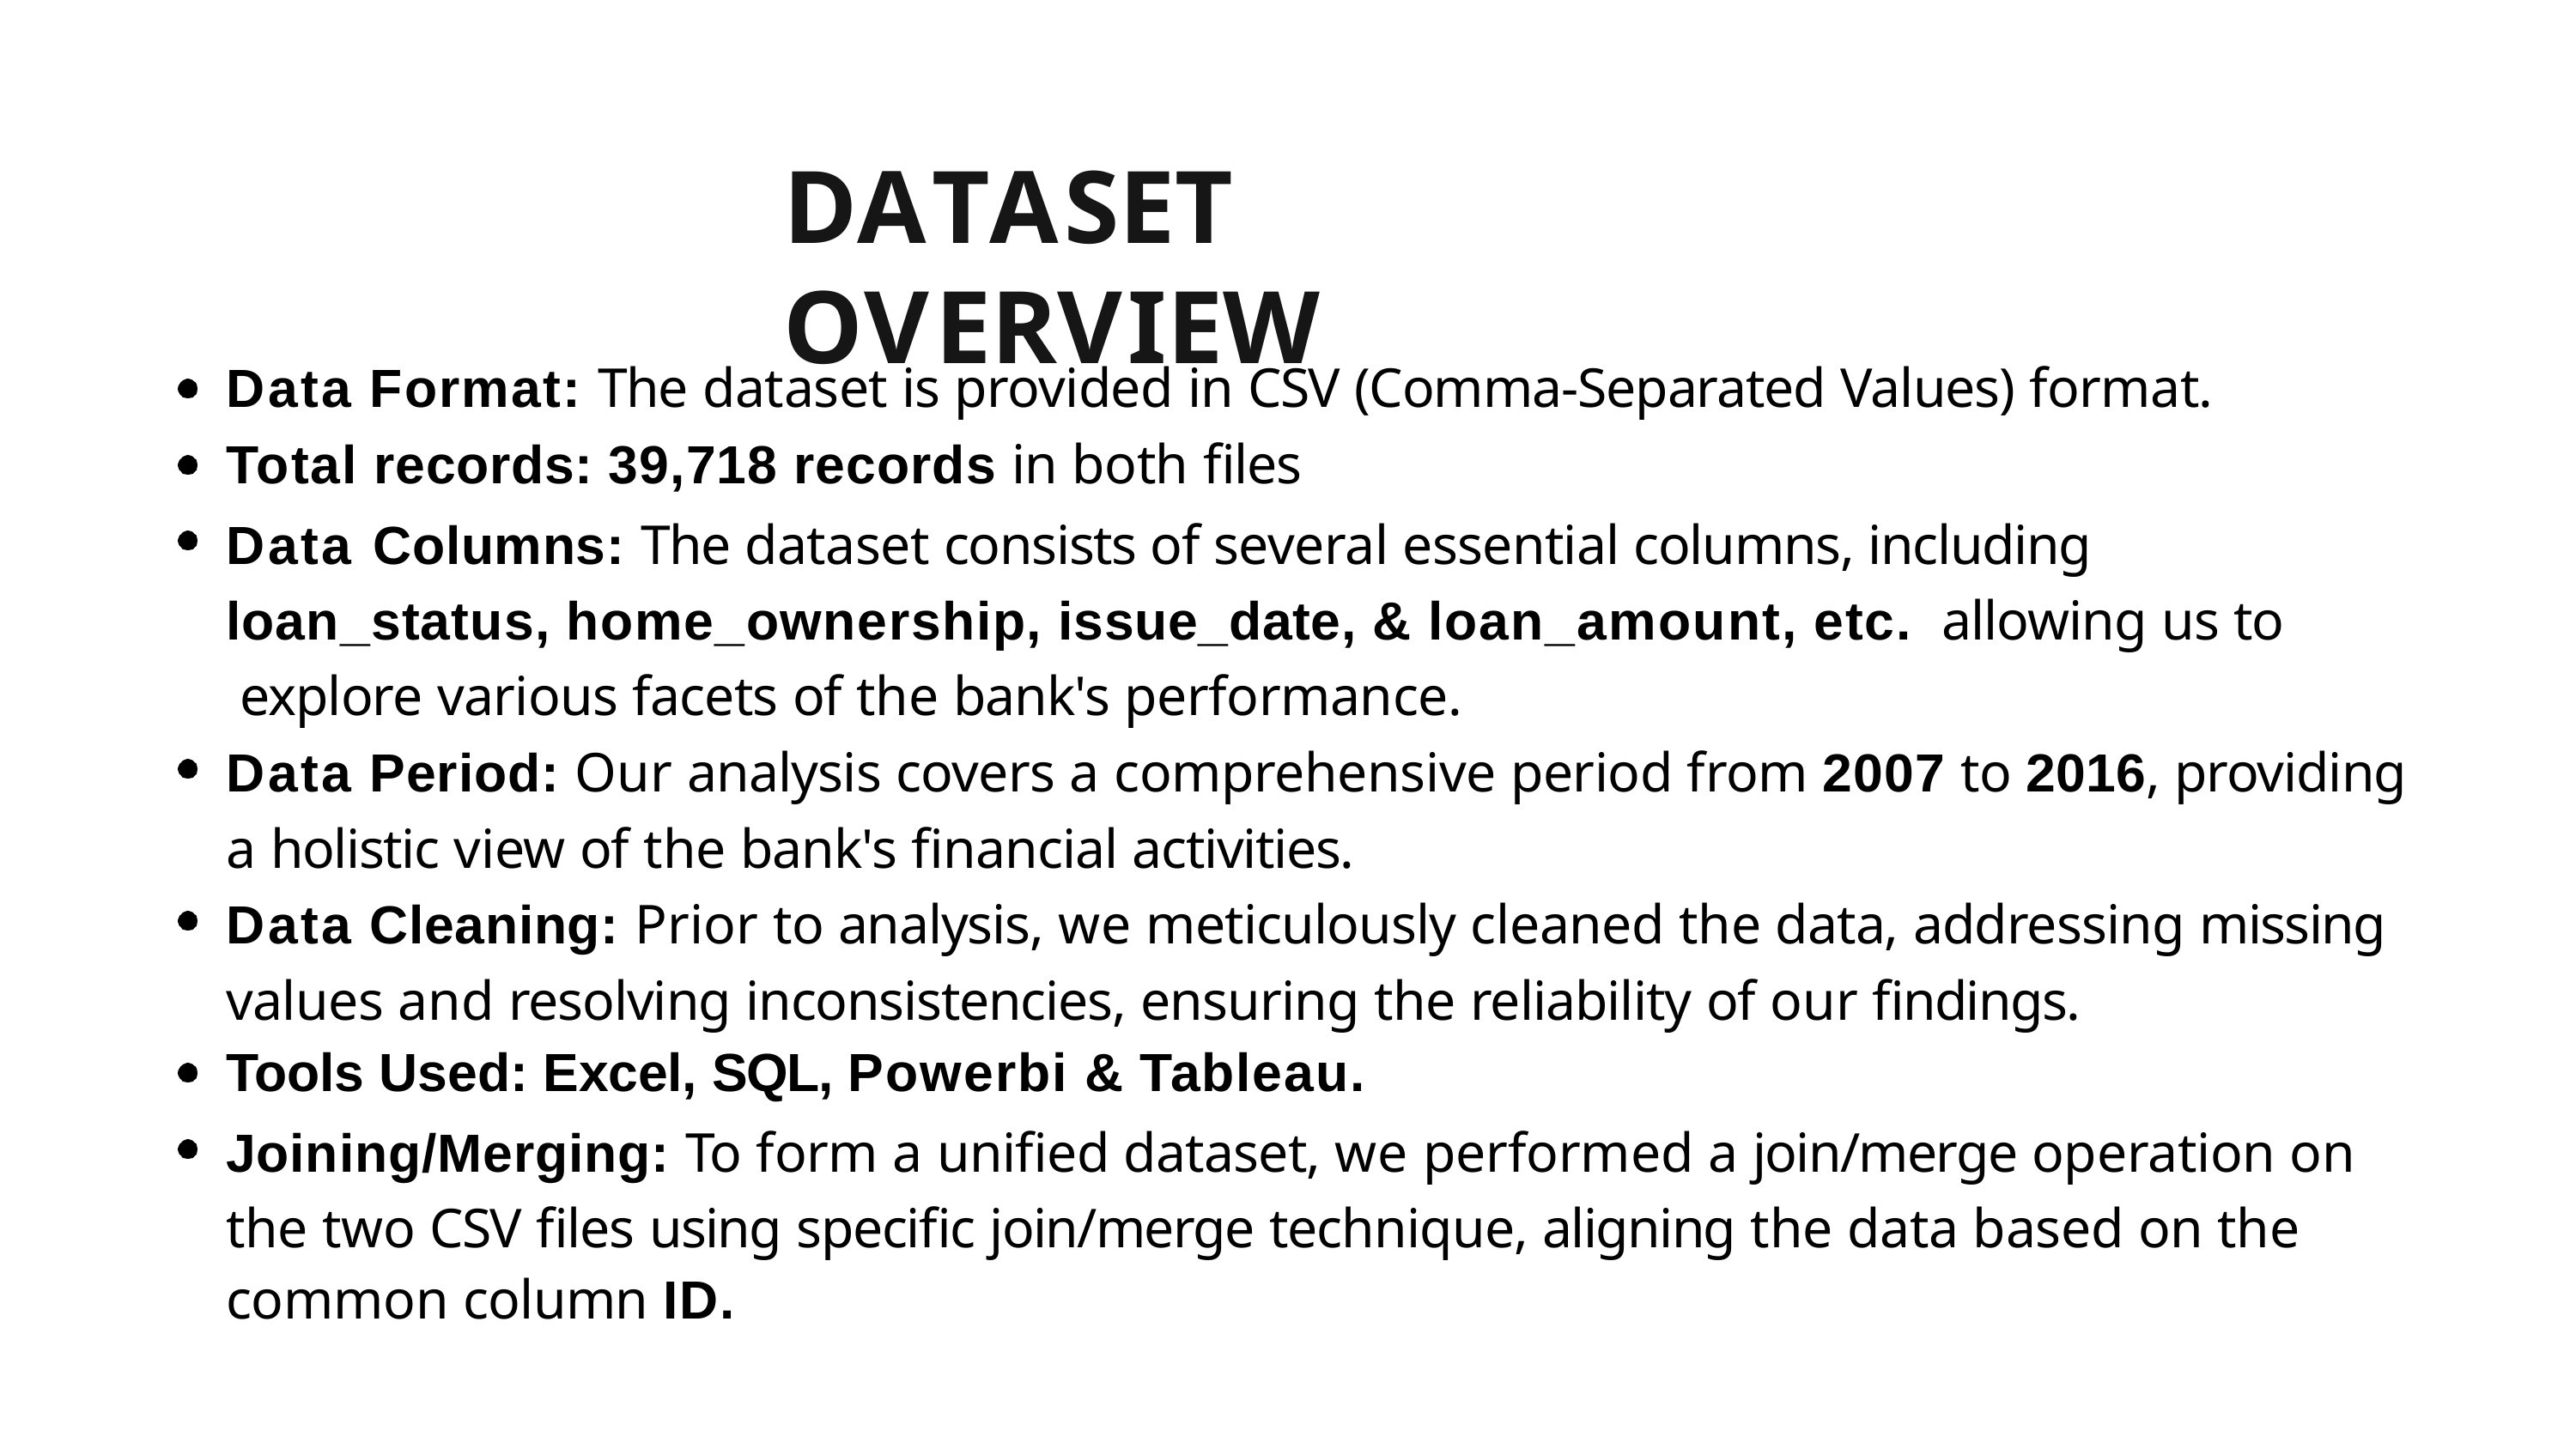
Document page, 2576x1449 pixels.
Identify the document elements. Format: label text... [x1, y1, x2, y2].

picture [178, 530, 198, 551]
picture [178, 759, 198, 779]
picture [178, 1138, 198, 1159]
picture [178, 1063, 198, 1082]
picture [178, 379, 198, 399]
text_box Data Format: The dataset is provided in CSV (Comma-Separated Values) format. Total records: 39,718 records in both files Data Columns: The dataset consists of several essential columns, including loan_status, home_ownership, issue_date, & loan_amount, etc. allowing us to explore various facets of the bank's performance. Data Period: Our analysis covers a comprehensive period from 2007 to 2016, providing a holistic view of the bank's financial activities. Data Cleaning: Prior to analysis, we meticulously cleaned the data, addressing missing values and resolving inconsistencies, ensuring the reliability of our findings. Tools Used: Excel, SQL, Powerbi & Tableau. Joining/Merging: To form a unified dataset, we performed a join/merge operation on the two CSV files using specific join/merge technique, aligning the data based on the common column ID. [224, 340, 2442, 1331]
picture [178, 454, 198, 475]
title DATASET OVERVIEW [781, 141, 1795, 385]
picture [178, 911, 198, 931]
